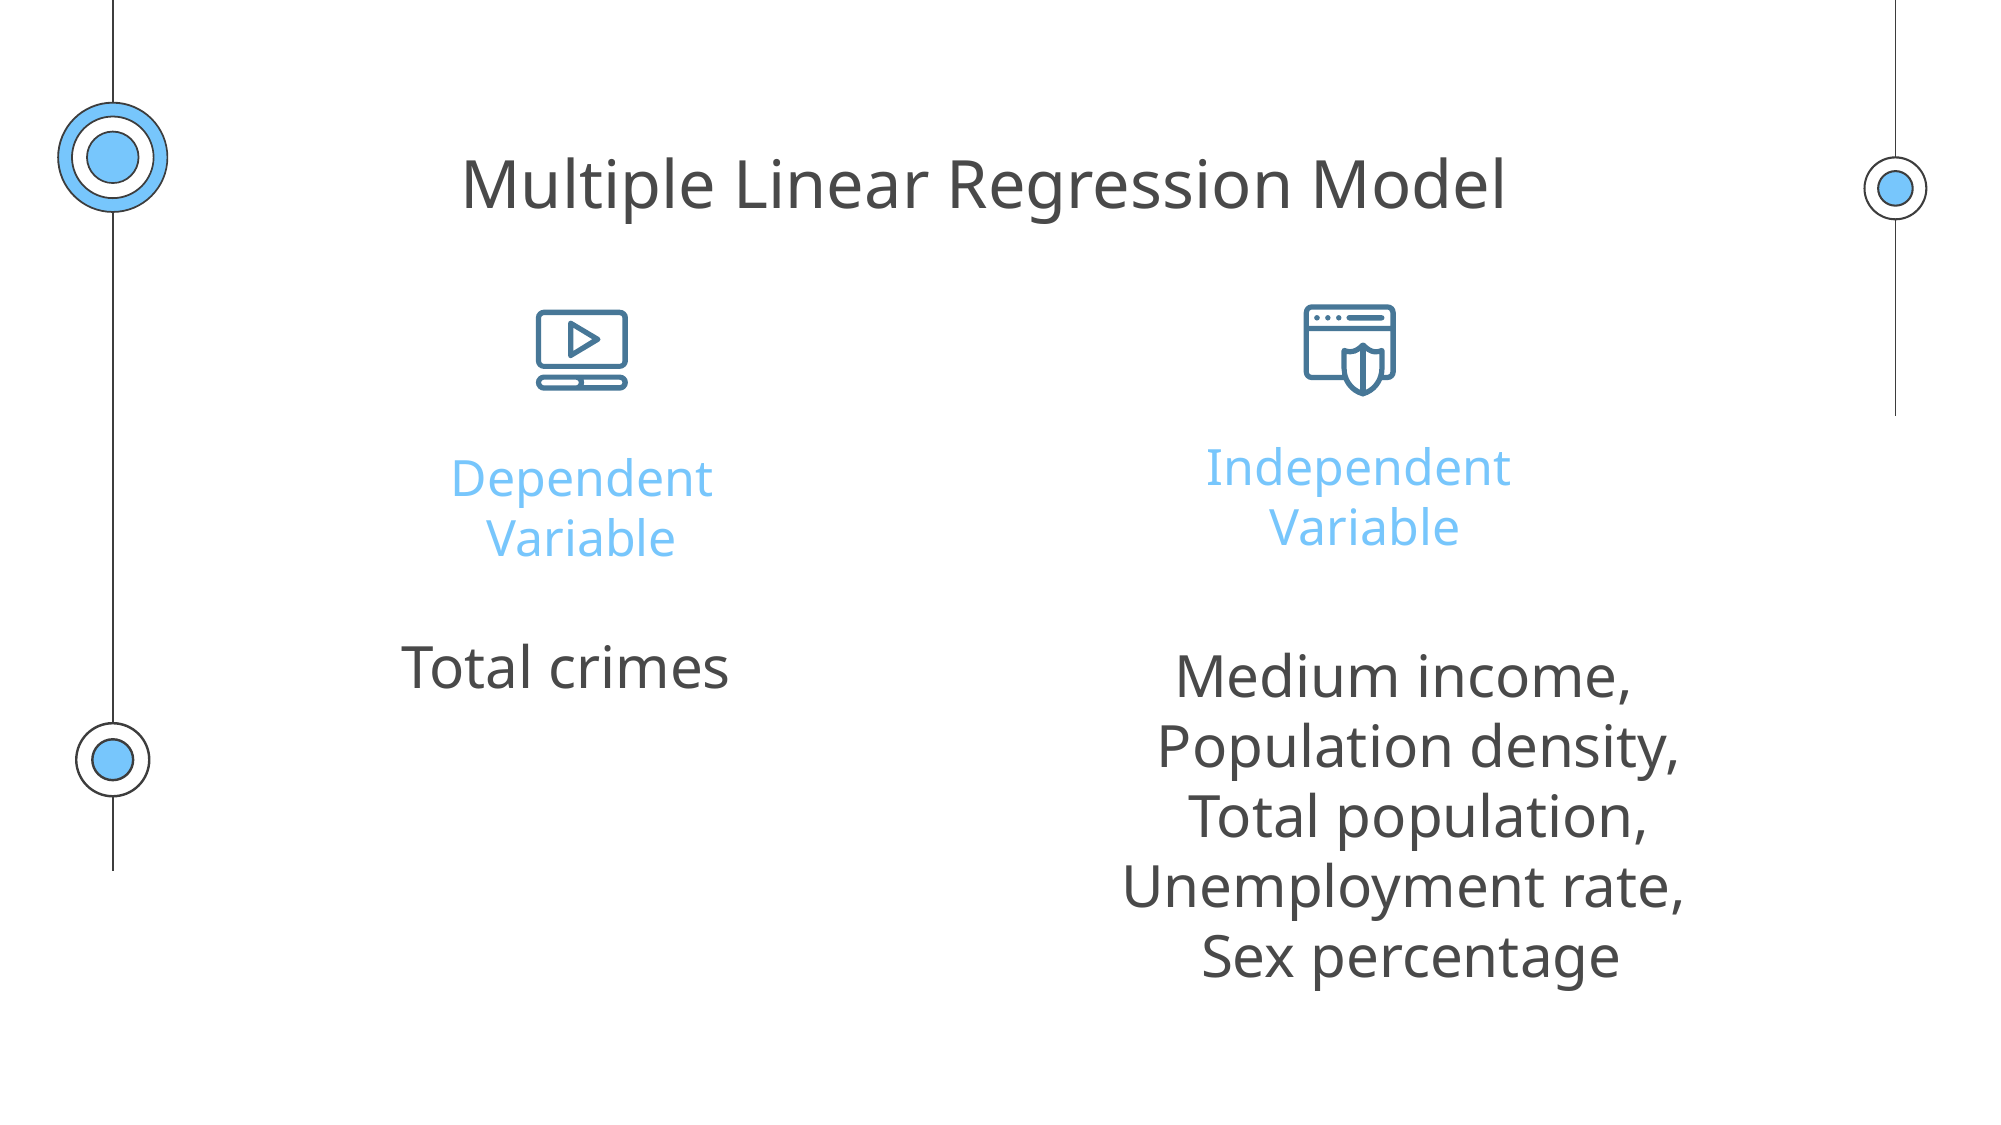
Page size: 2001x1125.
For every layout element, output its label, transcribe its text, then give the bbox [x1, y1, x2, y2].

subtitle Total crimes [372, 610, 759, 847]
subtitle Dependent Variable [388, 426, 775, 499]
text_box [1303, 304, 1396, 397]
subtitle Independent Variable [1172, 414, 1559, 487]
title Multiple Linear Regression Model [374, 121, 1595, 252]
subtitle Medium income, Population density, Total population, Unemployment rate, Sex percentage [1060, 619, 1762, 1125]
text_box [535, 309, 629, 391]
